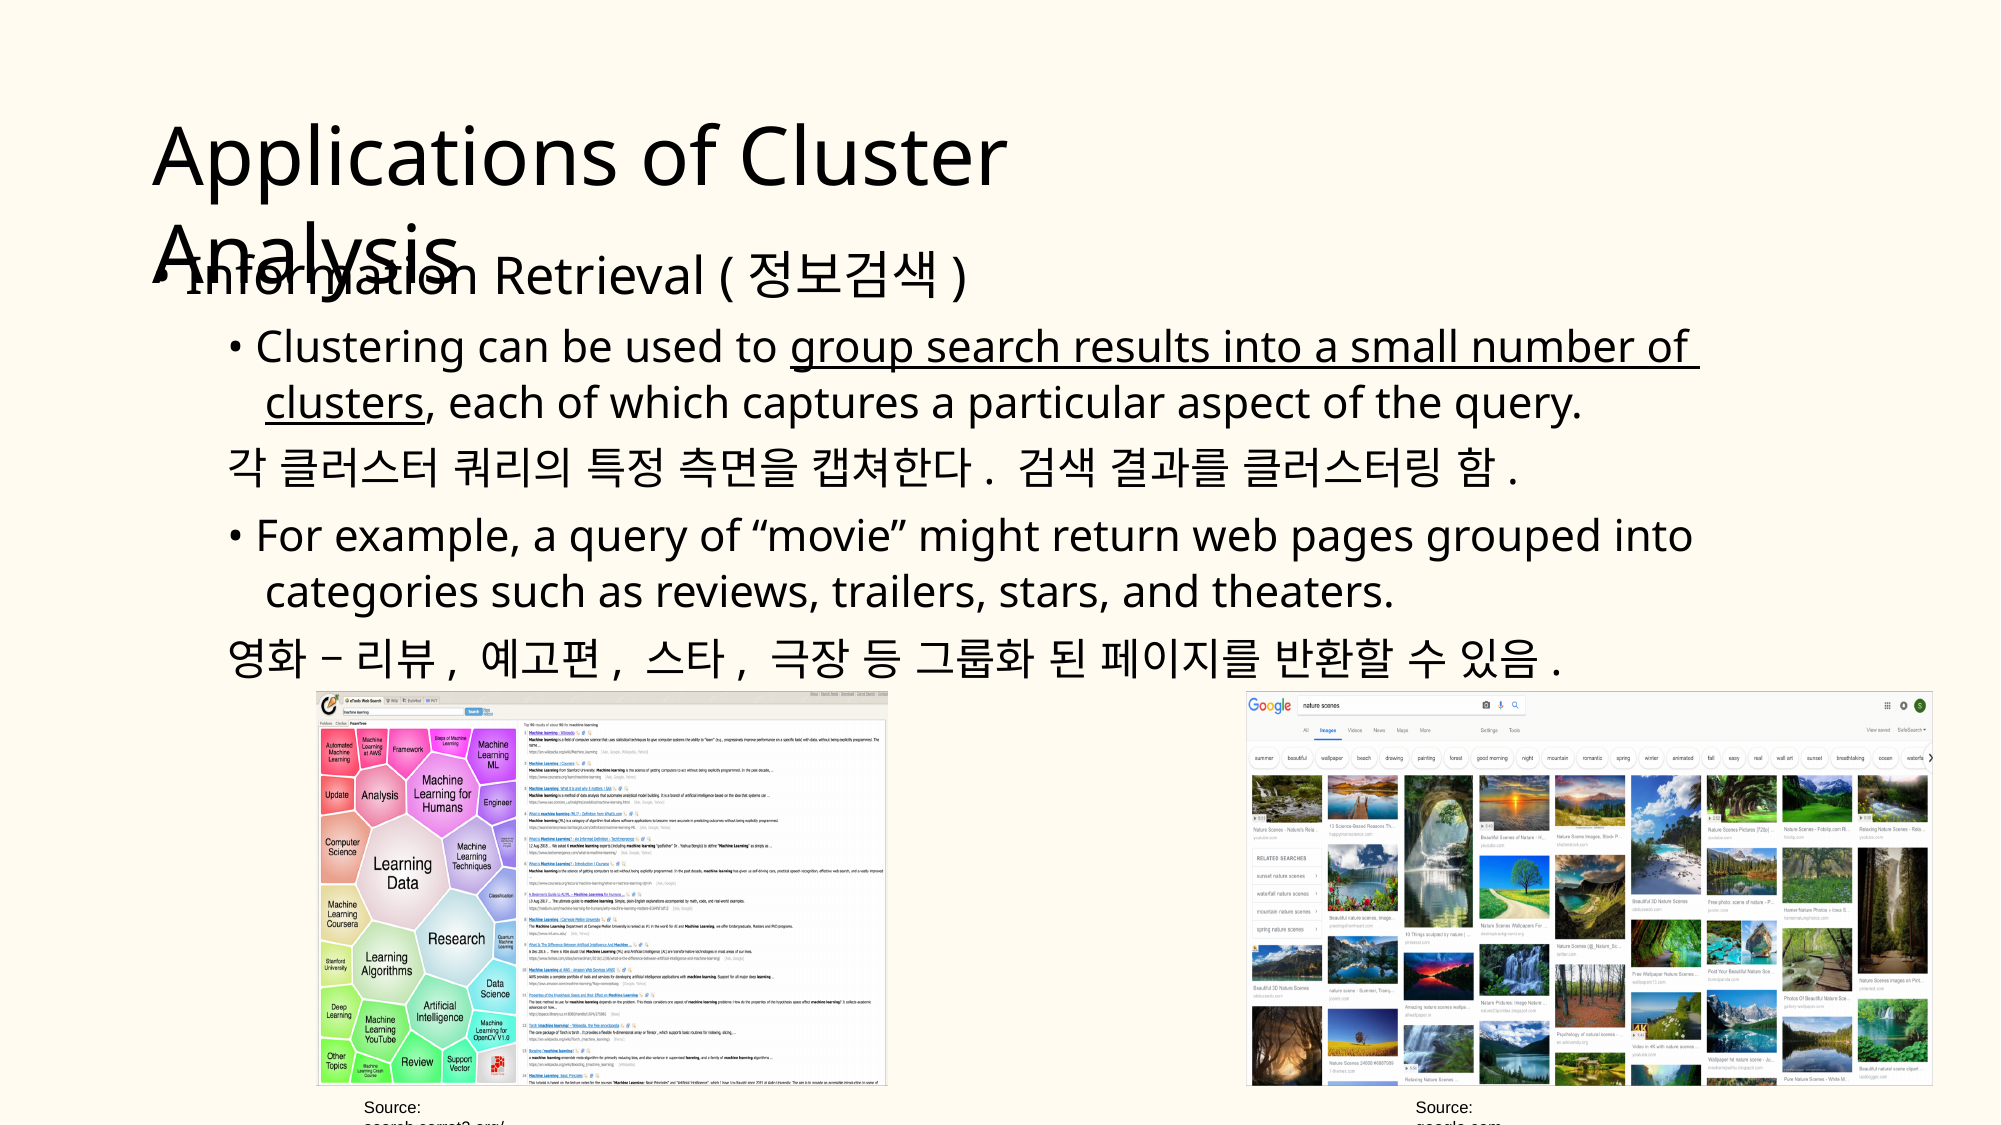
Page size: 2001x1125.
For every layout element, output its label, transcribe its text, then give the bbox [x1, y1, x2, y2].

text_box Source: search.carrot2.org/ [361, 1095, 550, 1125]
text_box Source: google.com [1413, 1095, 1550, 1125]
text_box • Information Retrieval (정보검색) • Clustering can be used to group search results into a small number of clusters, each of which captures a particular aspect of the query. 각 클러스터 쿼리의 특정 측면을 캡쳐한다. 검색 결과를 클러스터링 함. • For example, a query of “movie” might return web pages grouped into categories such as reviews, trailers, stars, and theaters. 영화 – 리뷰, 예고편, 스타, 극장 등 그룹화 된 페이지를 반환할 수 있음. [150, 240, 1814, 684]
title Applications of Cluster Analysis [150, 102, 1322, 240]
picture [1246, 691, 1934, 1087]
picture [316, 691, 888, 1087]
